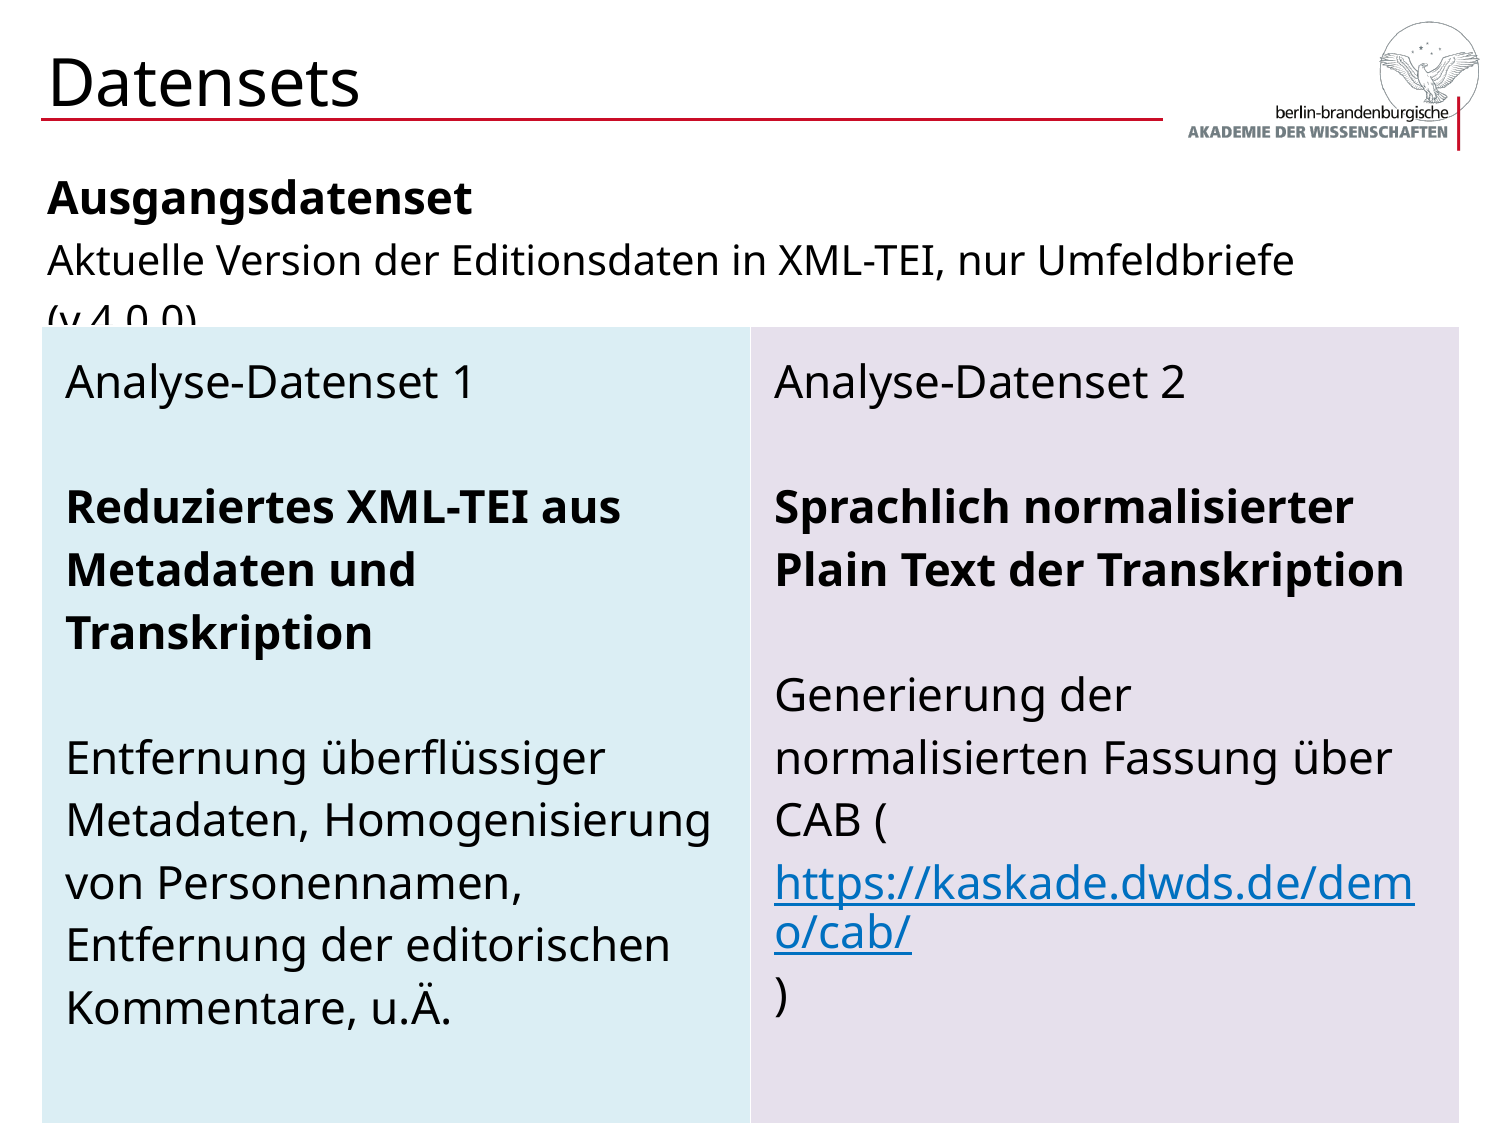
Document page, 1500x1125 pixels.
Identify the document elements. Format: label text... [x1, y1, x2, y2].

picture [1166, 8, 1500, 164]
list Ausgangsdatenset Aktuelle Version der Editionsdaten in XML-TEI, nur Umfeldbriefe (v.4.0.0) [41, 149, 1460, 325]
title Datensets [41, 8, 1164, 120]
table_header Analyse-Datenset 1 Reduziertes XML-TEI aus Metadaten und Transkription Entfernung überflüssiger Metadaten, Homogenisierung von Personennamen, Entfernung der editorischen Kommentare, u.Ä. [42, 327, 750, 1123]
table_header Analyse-Datenset 2 Sprachlich normalisierter Plain Text der Transkription Generierung der normalisierten Fassung über CAB (https://kaskade.dwds.de/demo/cab/) [751, 327, 1459, 1123]
